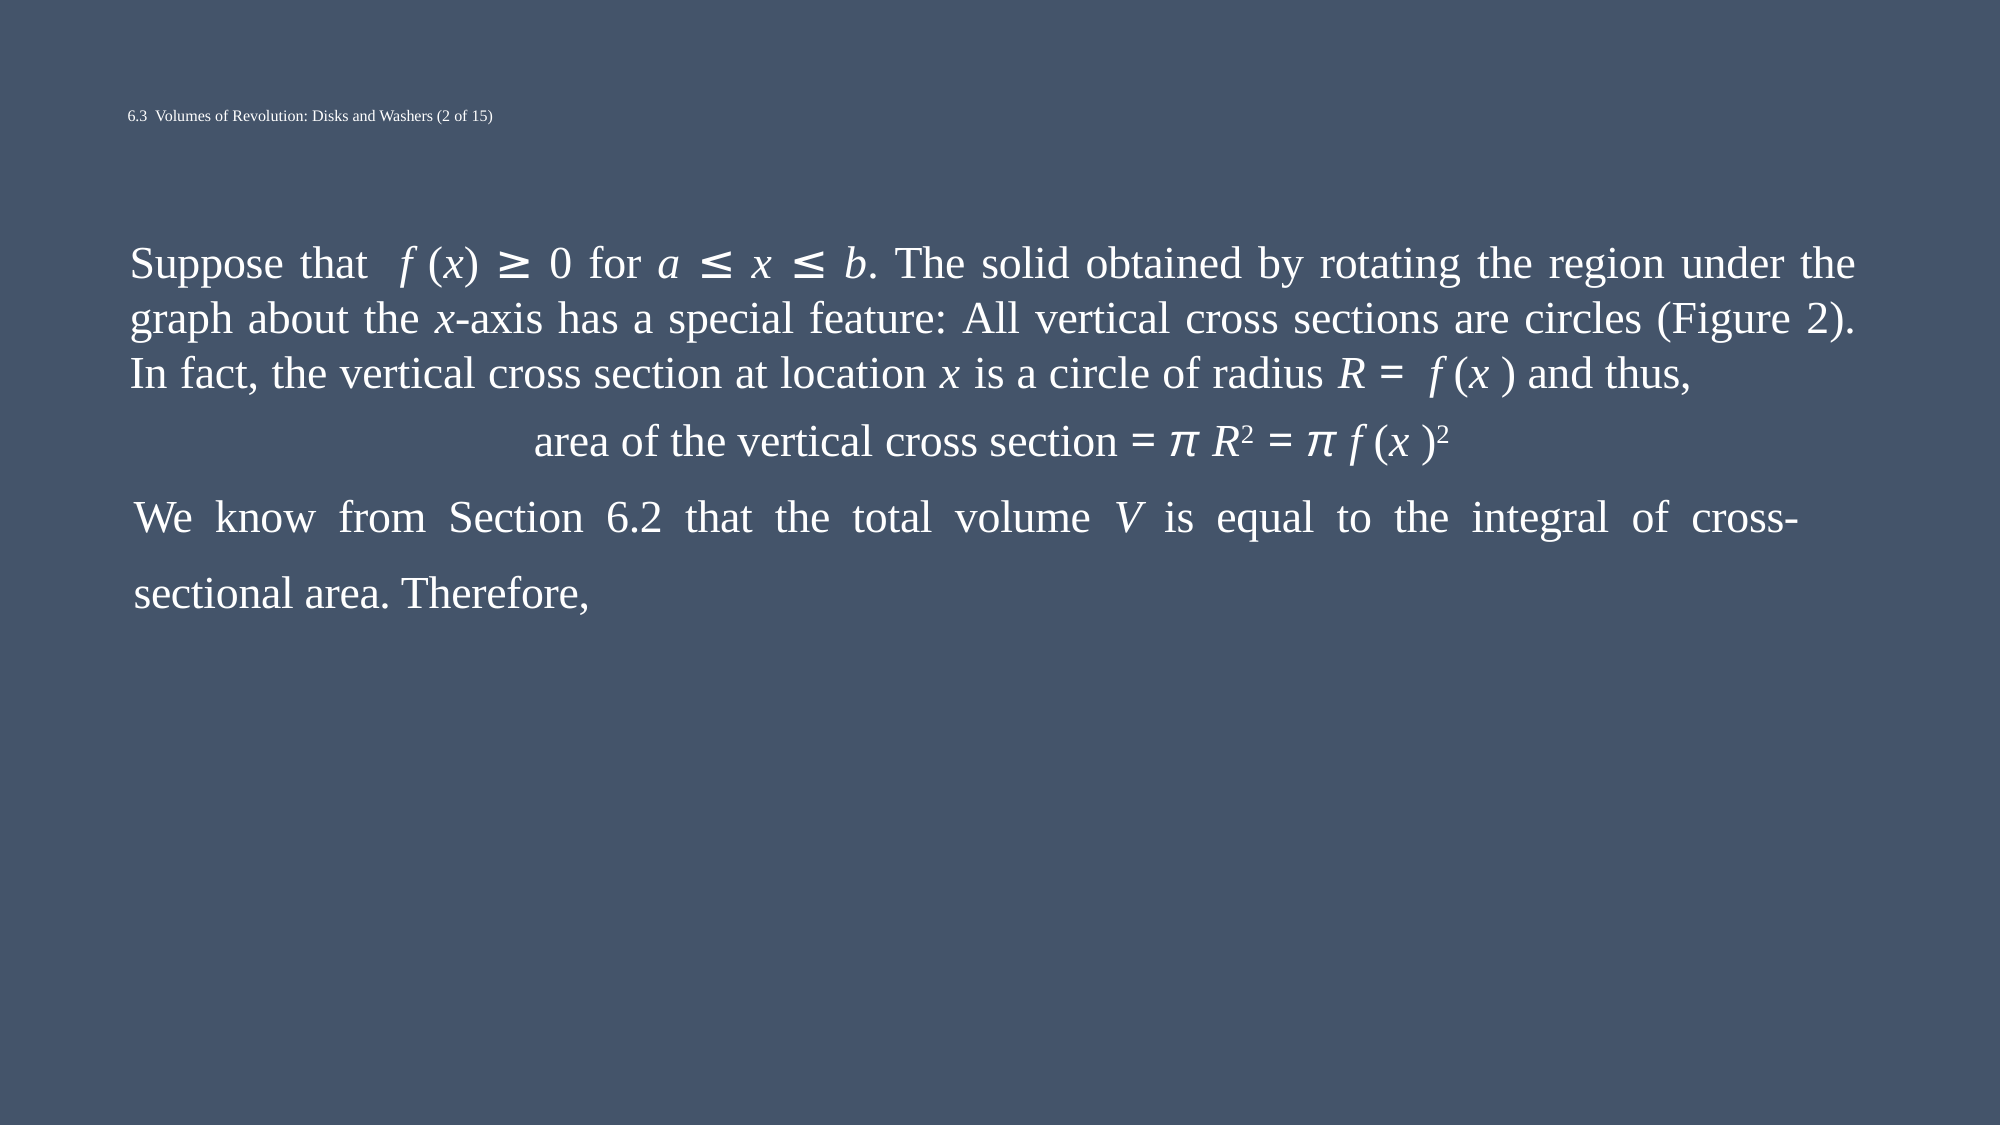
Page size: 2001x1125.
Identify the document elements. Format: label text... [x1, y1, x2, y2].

title 6.3 Volumes of Revolution: Disks and Washers (2 of 15) [112, 99, 1775, 203]
